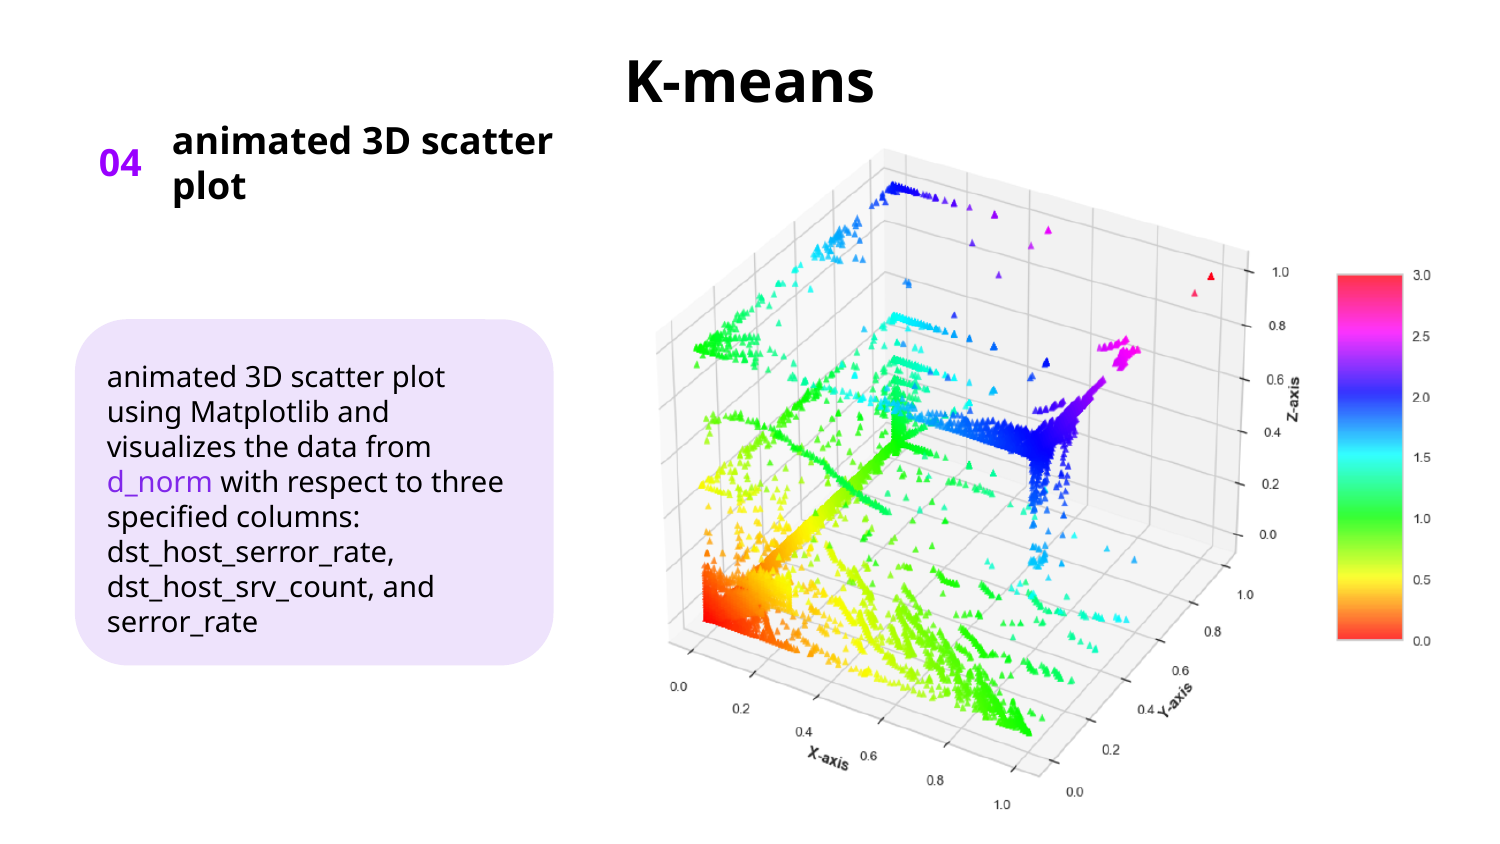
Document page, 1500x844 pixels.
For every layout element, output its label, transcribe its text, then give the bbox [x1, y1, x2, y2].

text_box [55, 97, 659, 418]
picture [568, 119, 1475, 818]
text_box [74, 426, 554, 666]
title K-means [75, 48, 1425, 110]
text_box animated 3D scatter plot using Matplotlib and visualizes the data from d_norm with respect to three specified columns: dst_host_serror_rate, dst_host_srv_count, and serror_rate [91, 426, 521, 647]
